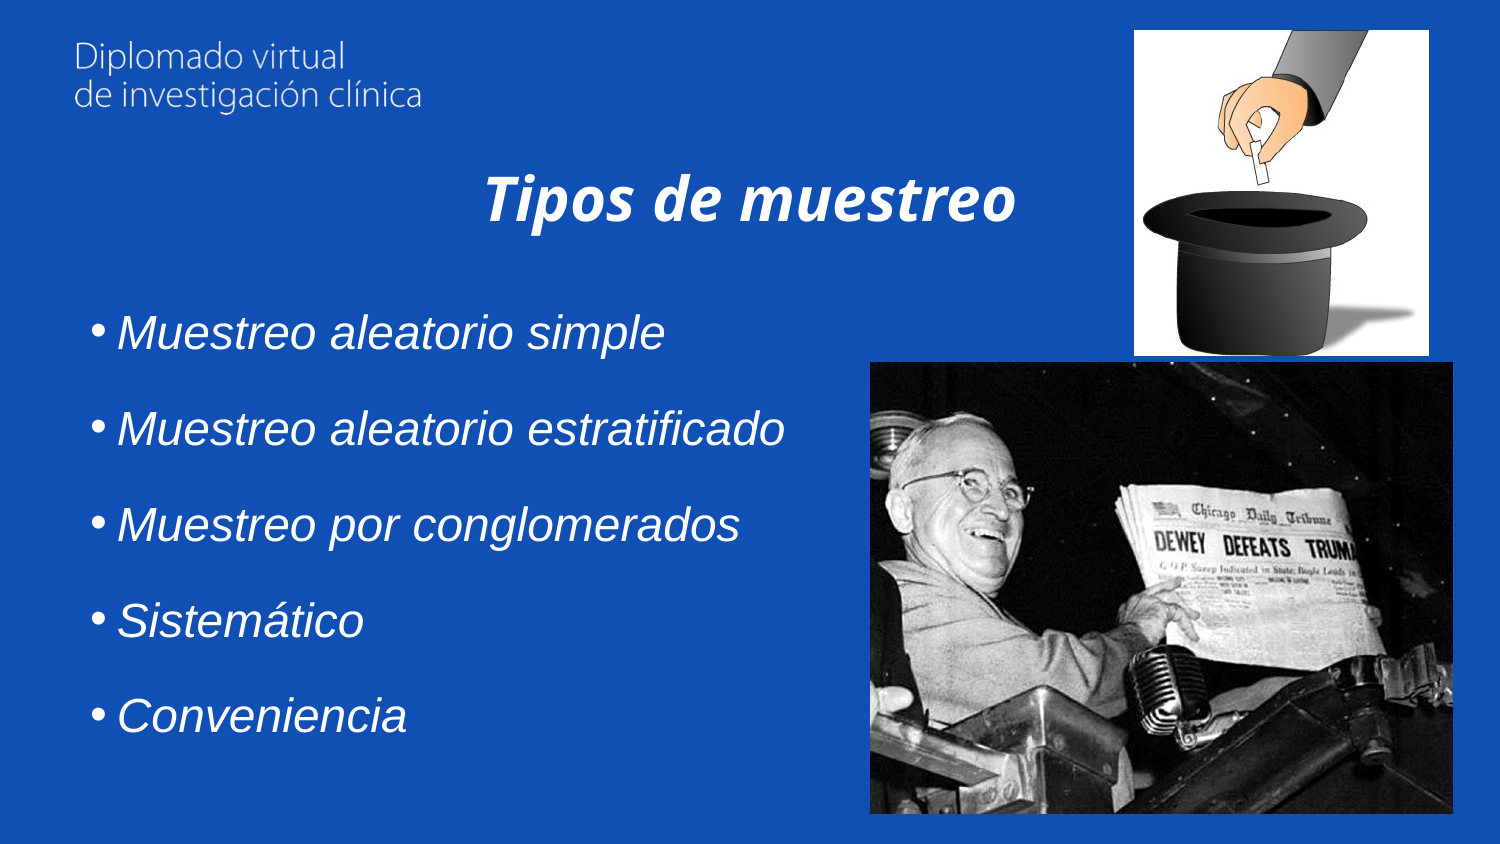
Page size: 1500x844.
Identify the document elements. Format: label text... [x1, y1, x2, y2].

picture [870, 362, 1453, 814]
list Muestreo aleatorio simple Muestreo aleatorio estratificado Muestreo por conglomerados Sistemático Conveniencia [75, 265, 853, 754]
picture [75, 41, 421, 115]
picture [1134, 30, 1429, 357]
title Tipos de muestreo [75, 151, 1129, 242]
